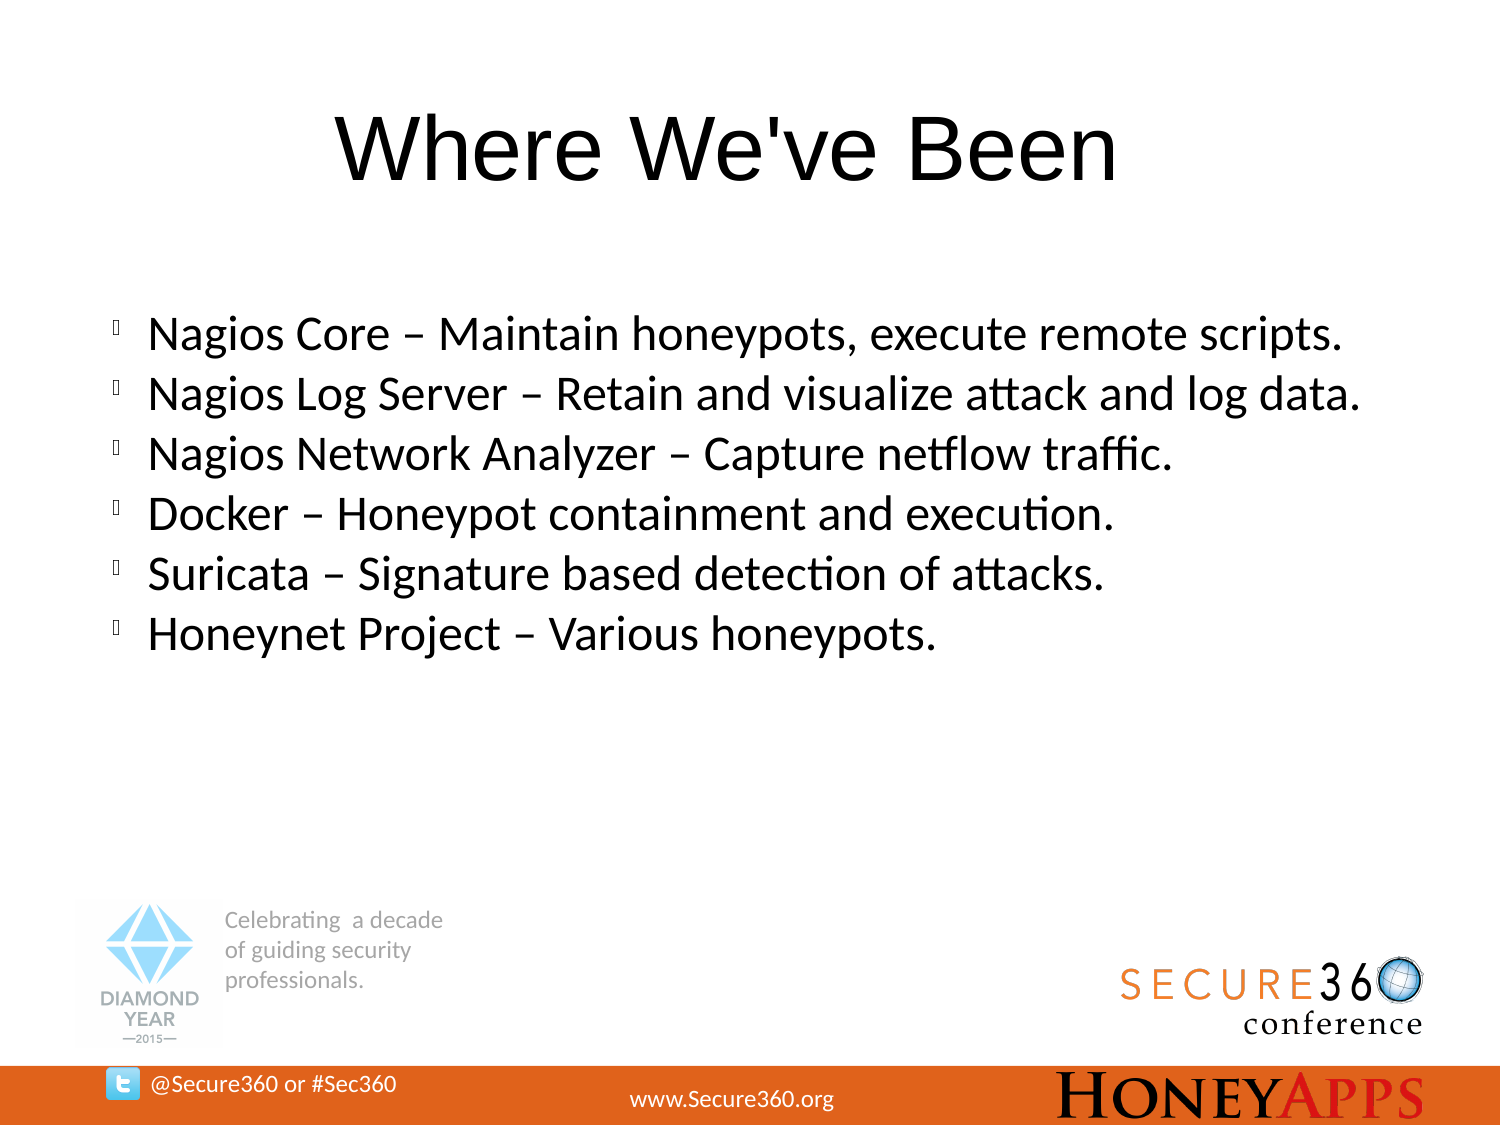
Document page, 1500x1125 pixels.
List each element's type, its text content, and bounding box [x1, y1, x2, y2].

text_box Where We've Been [90, 90, 1365, 198]
picture [1004, 956, 1486, 1125]
text_box Nagios Core – Maintain honeypots, execute remote scripts. Nagios Log Server – Retain and visualize attack and log data. Nagios Network Analyzer – Capture netflow traffic. Docker – Honeypot containment and execution. Suricata – Signature based detection of attacks. Honeynet Project – Various honeypots. [97, 293, 1403, 832]
picture [75, 899, 223, 1048]
picture [106, 1067, 140, 1100]
